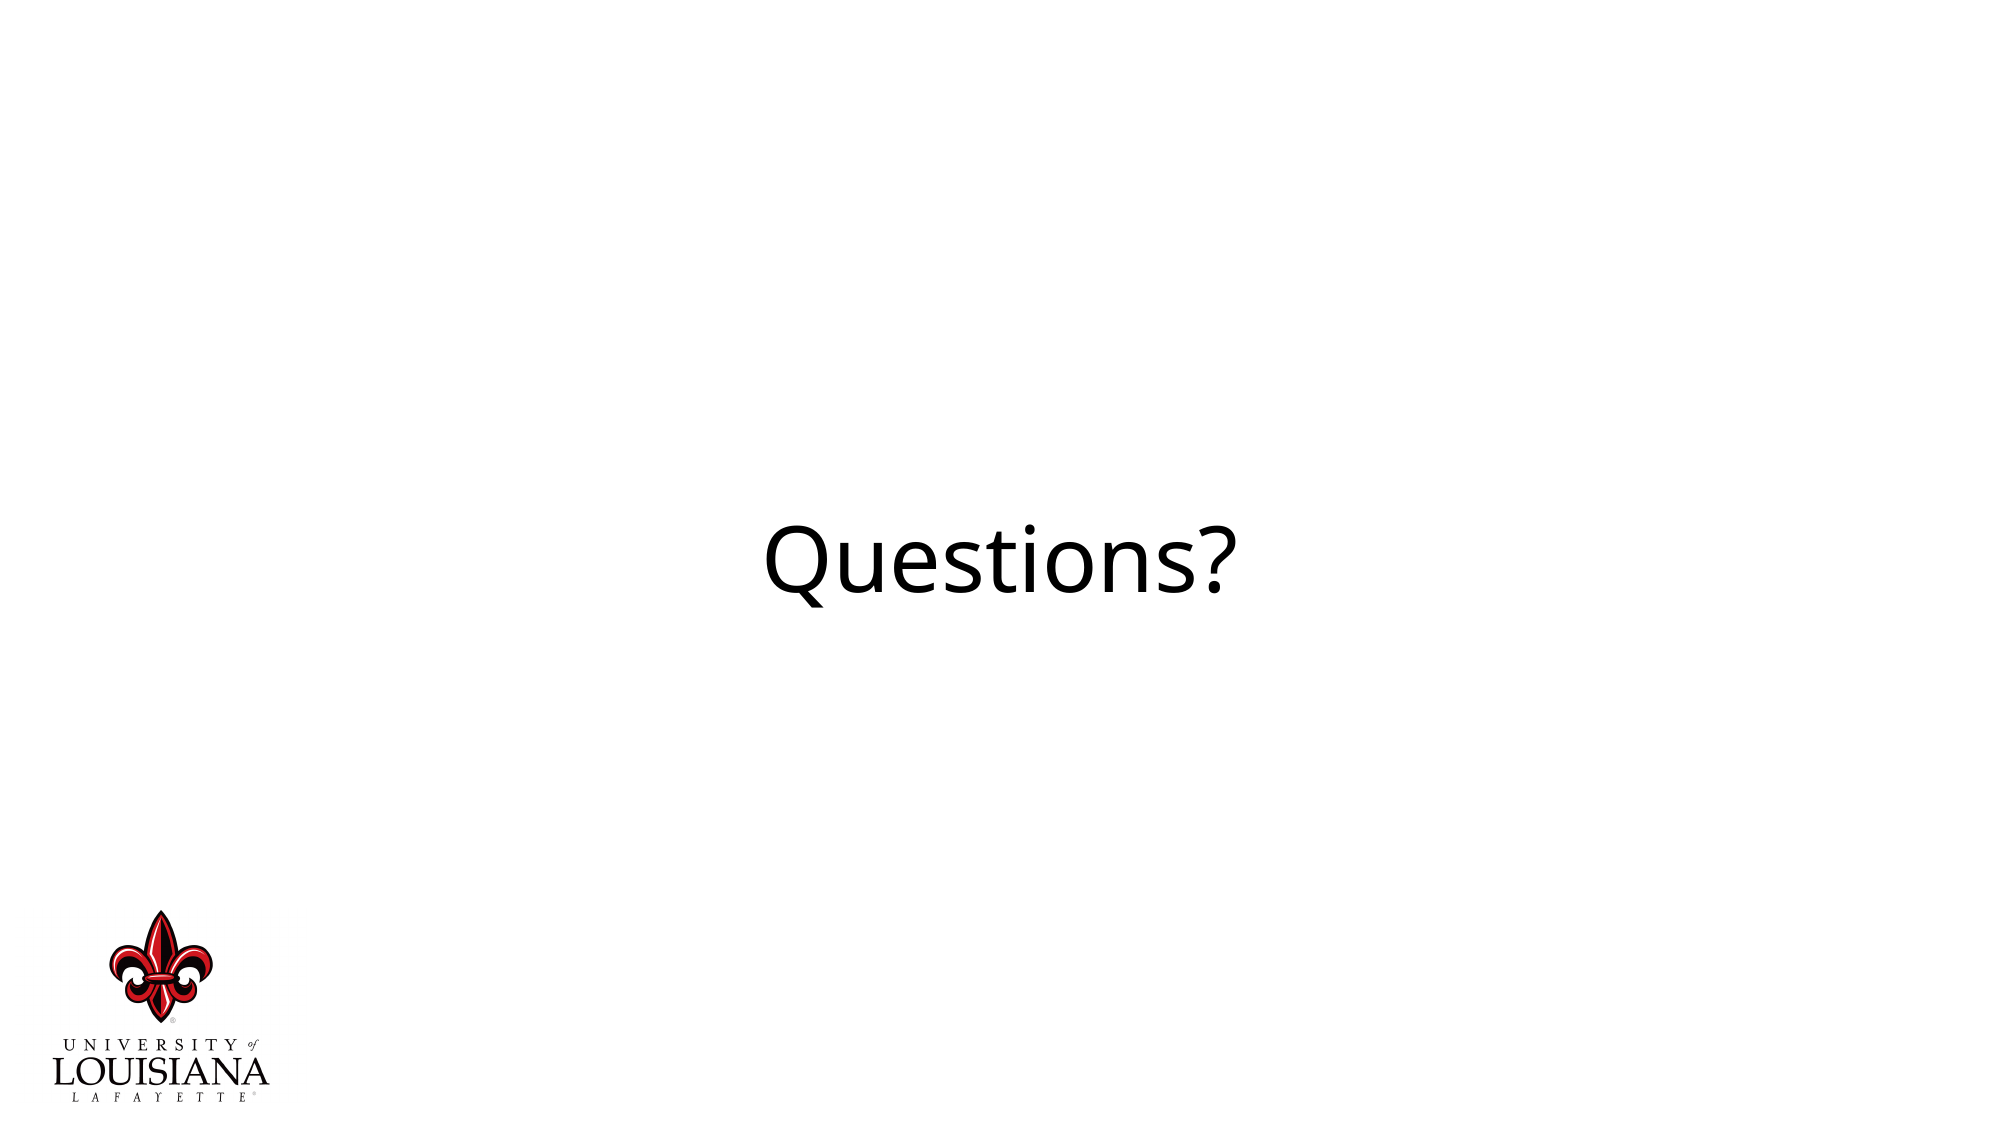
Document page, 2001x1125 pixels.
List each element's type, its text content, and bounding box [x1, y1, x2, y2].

picture [15, 908, 307, 1103]
title Questions? [137, 453, 1863, 672]
